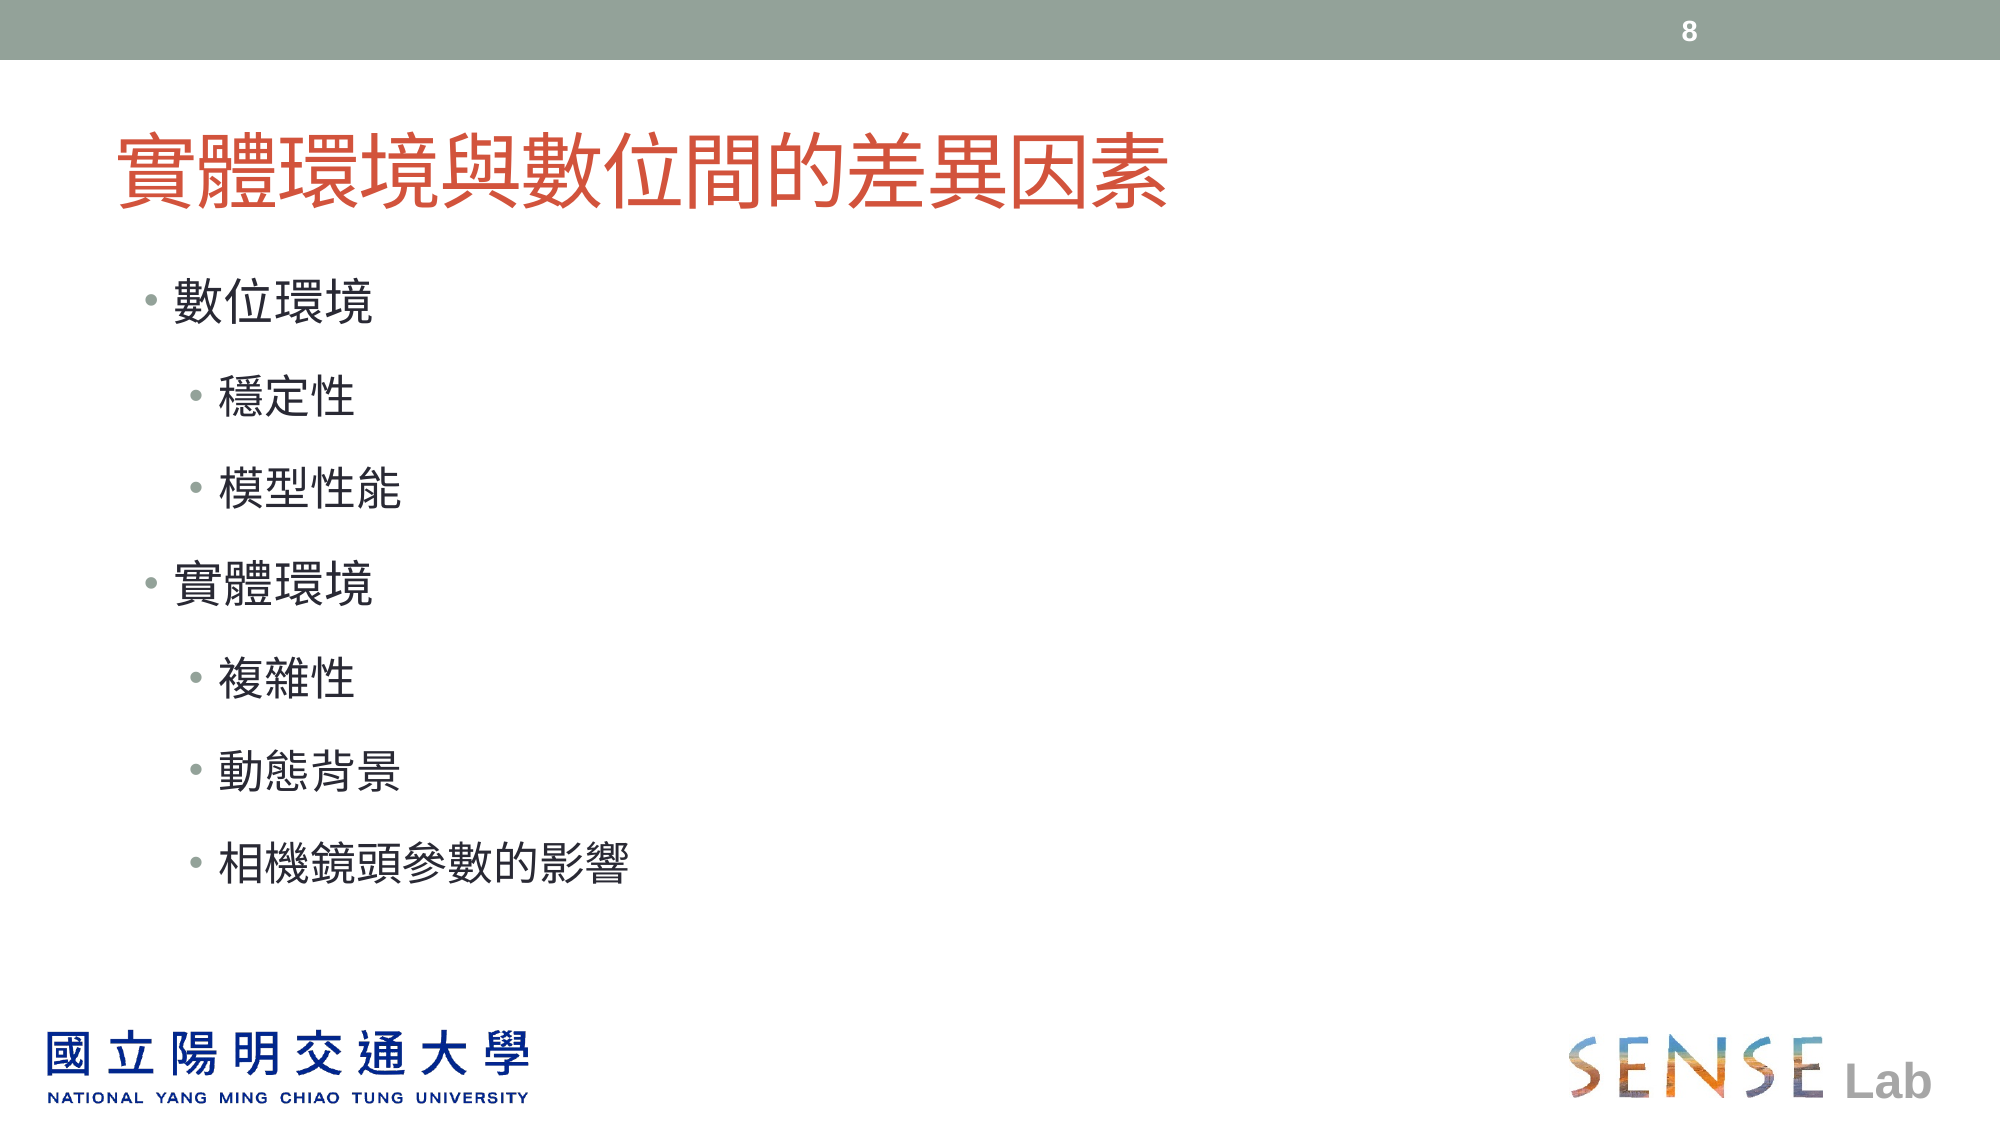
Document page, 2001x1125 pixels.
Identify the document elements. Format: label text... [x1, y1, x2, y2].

list 數位環境 穩定性 模型性能 實體環境 複雜性 動態背景 相機鏡頭參數的影響 [99, 262, 1900, 1063]
picture [37, 1022, 538, 1110]
title 實體環境與數位間的差異因素 [99, 87, 1900, 250]
slide_number 8 [1666, 3, 1900, 57]
picture [1569, 1063, 1823, 1098]
